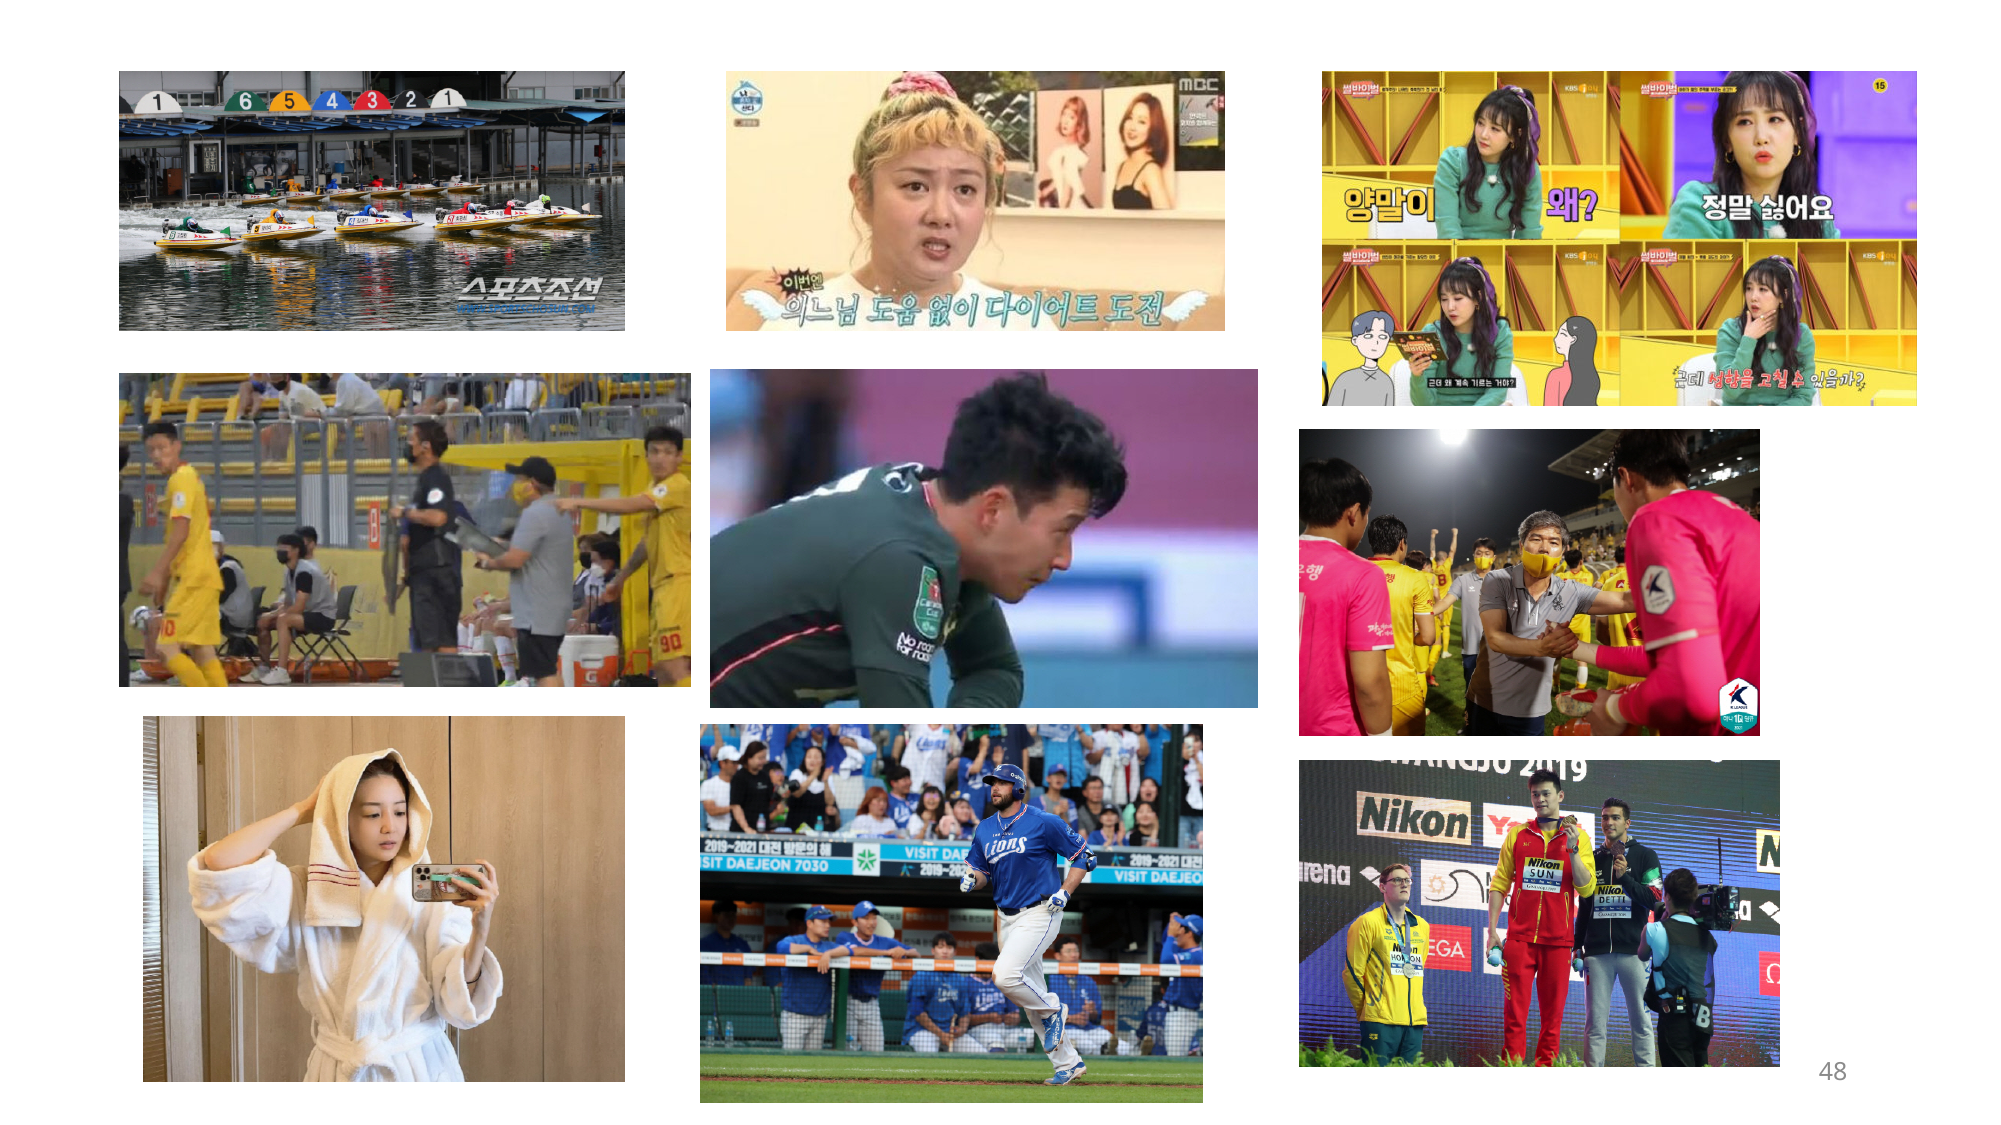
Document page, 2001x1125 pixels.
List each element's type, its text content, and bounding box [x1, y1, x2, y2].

picture [119, 373, 691, 687]
picture [1299, 760, 1780, 1067]
picture [700, 724, 1203, 1103]
picture [119, 71, 625, 331]
slide_number 48 [1412, 1042, 1863, 1103]
picture [1322, 71, 1917, 406]
picture [726, 71, 1225, 331]
picture [142, 716, 625, 1082]
picture [1299, 429, 1760, 736]
picture [710, 369, 1258, 708]
